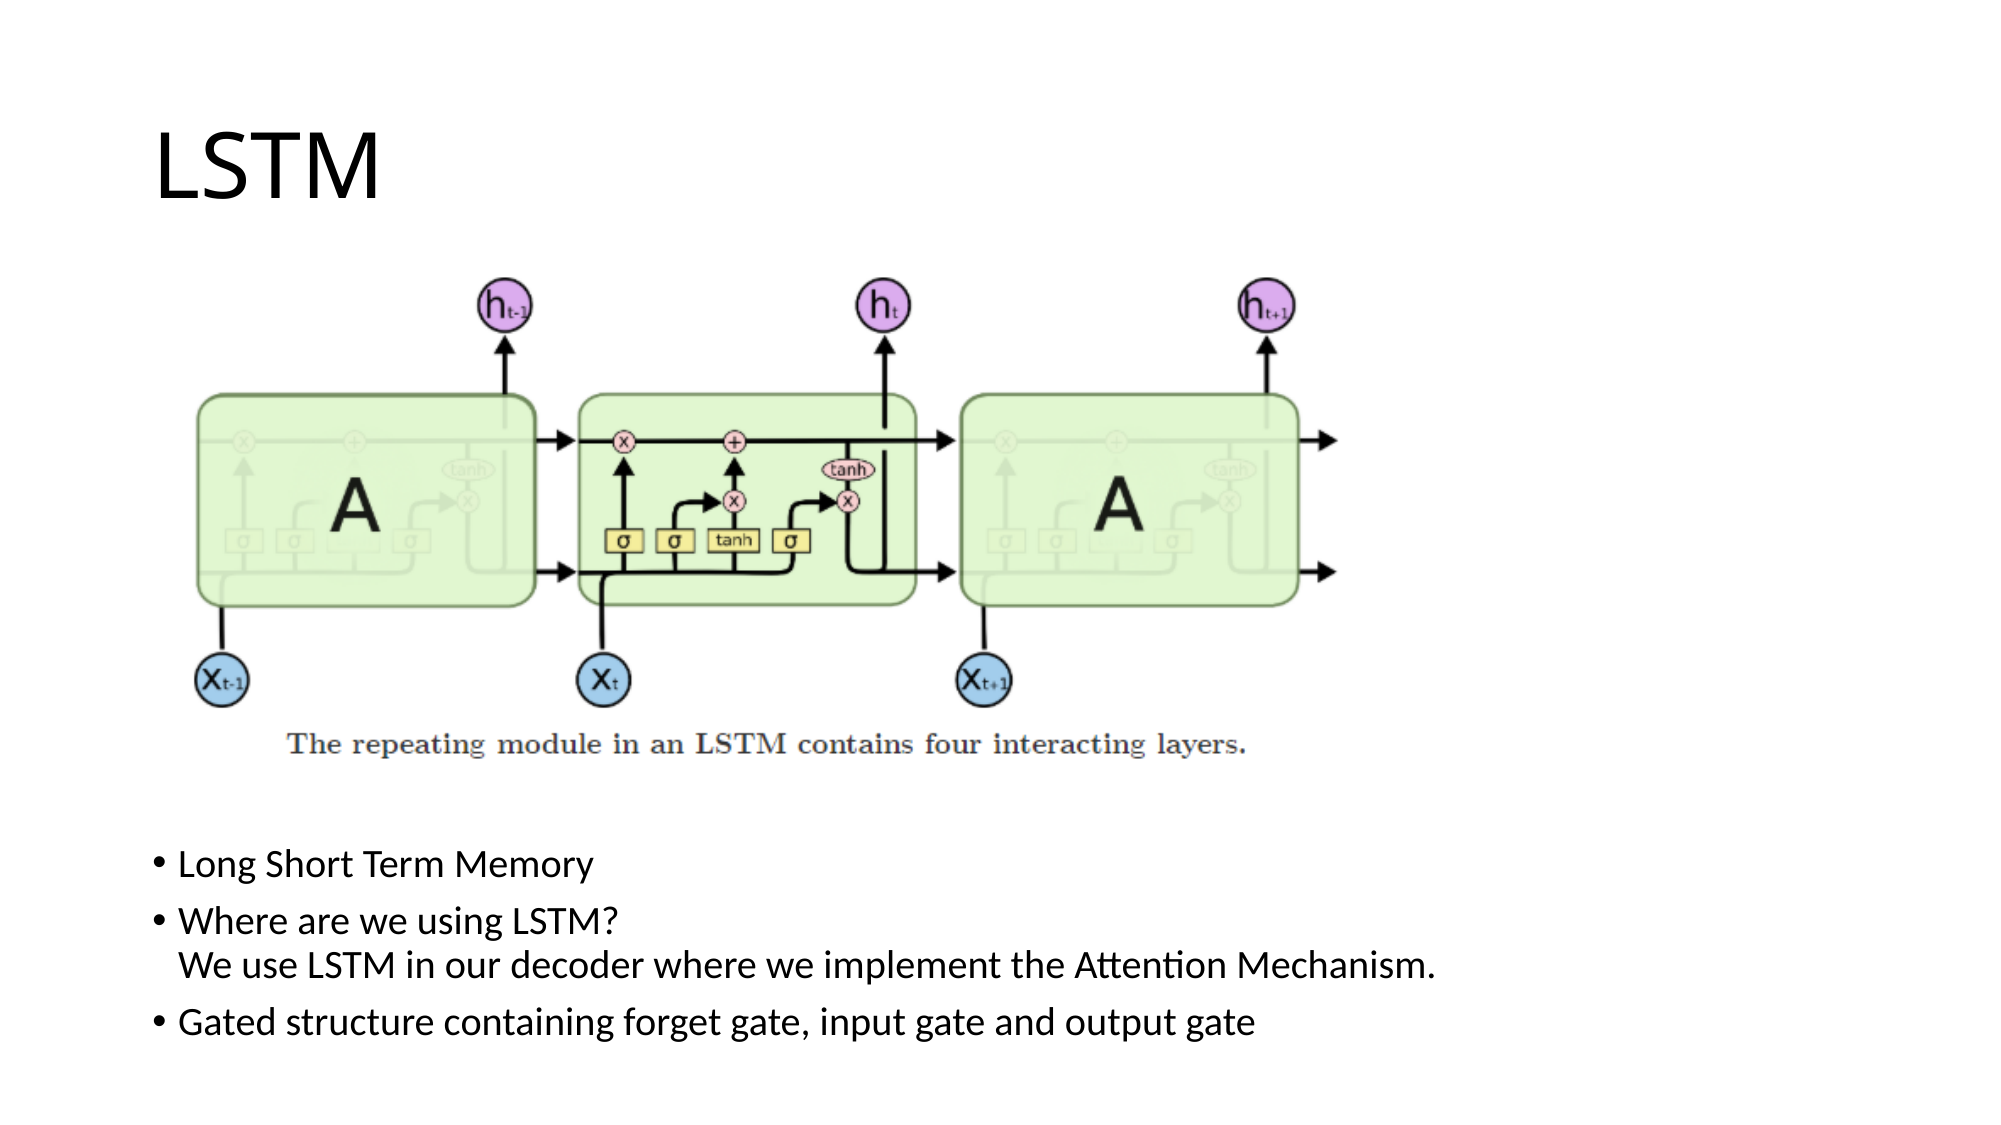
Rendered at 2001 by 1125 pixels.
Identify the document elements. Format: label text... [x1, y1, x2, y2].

text_box LSTM [137, 59, 1863, 278]
text_box Long Short Term Memory Where are we using LSTM? We use LSTM in our decoder where we implement the Attention Mechanism. Gated structure containing forget gate, input gate and output gate [137, 834, 1863, 1053]
picture [137, 249, 1389, 786]
